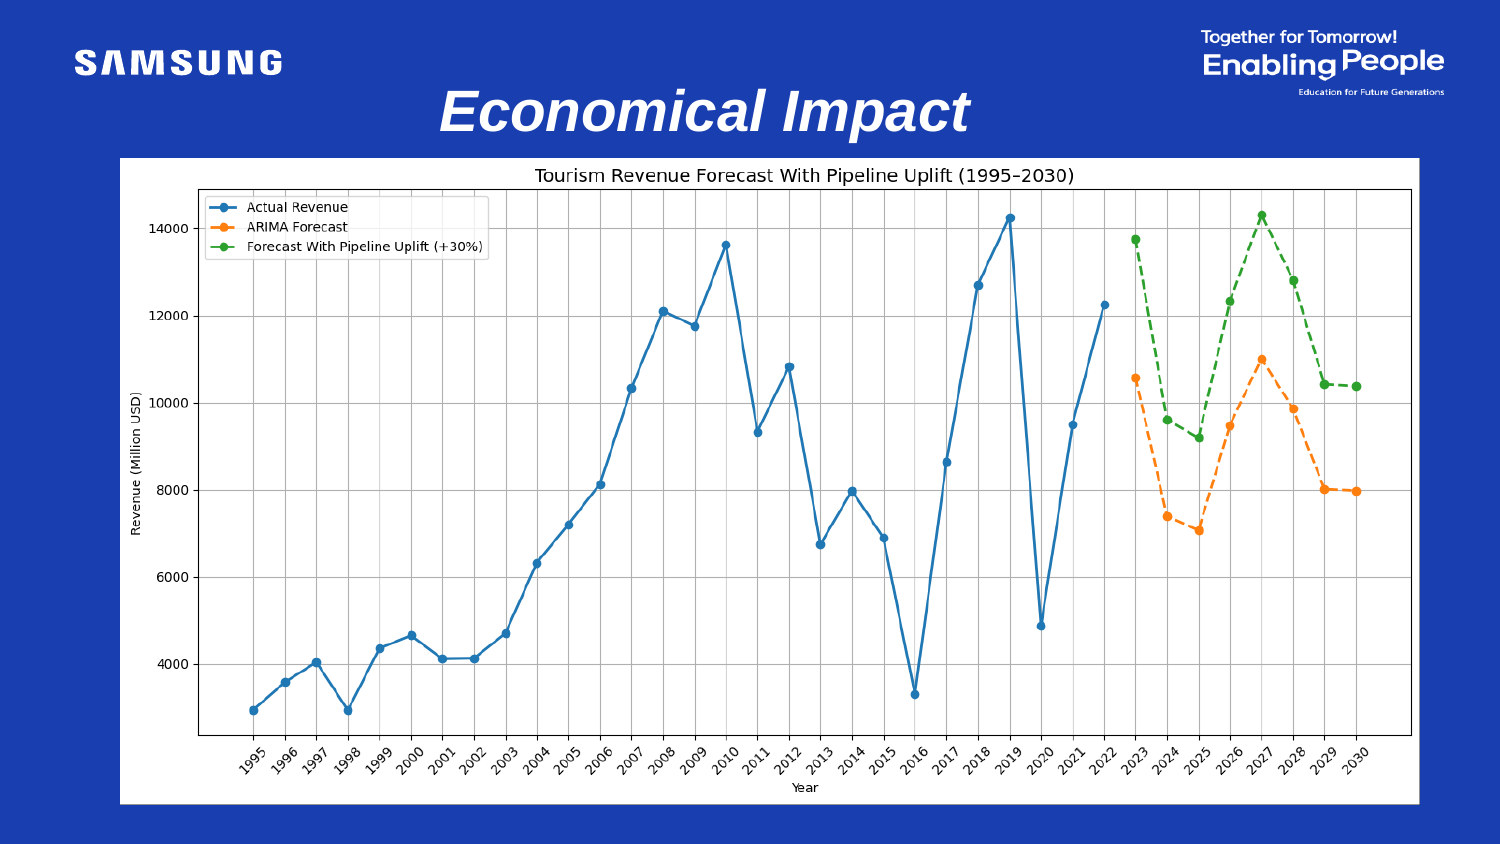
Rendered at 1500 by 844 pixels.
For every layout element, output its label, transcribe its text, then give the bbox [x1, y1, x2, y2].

text_box Economical Impact [431, 69, 1189, 147]
picture [1201, 30, 1444, 95]
picture [120, 158, 1421, 805]
